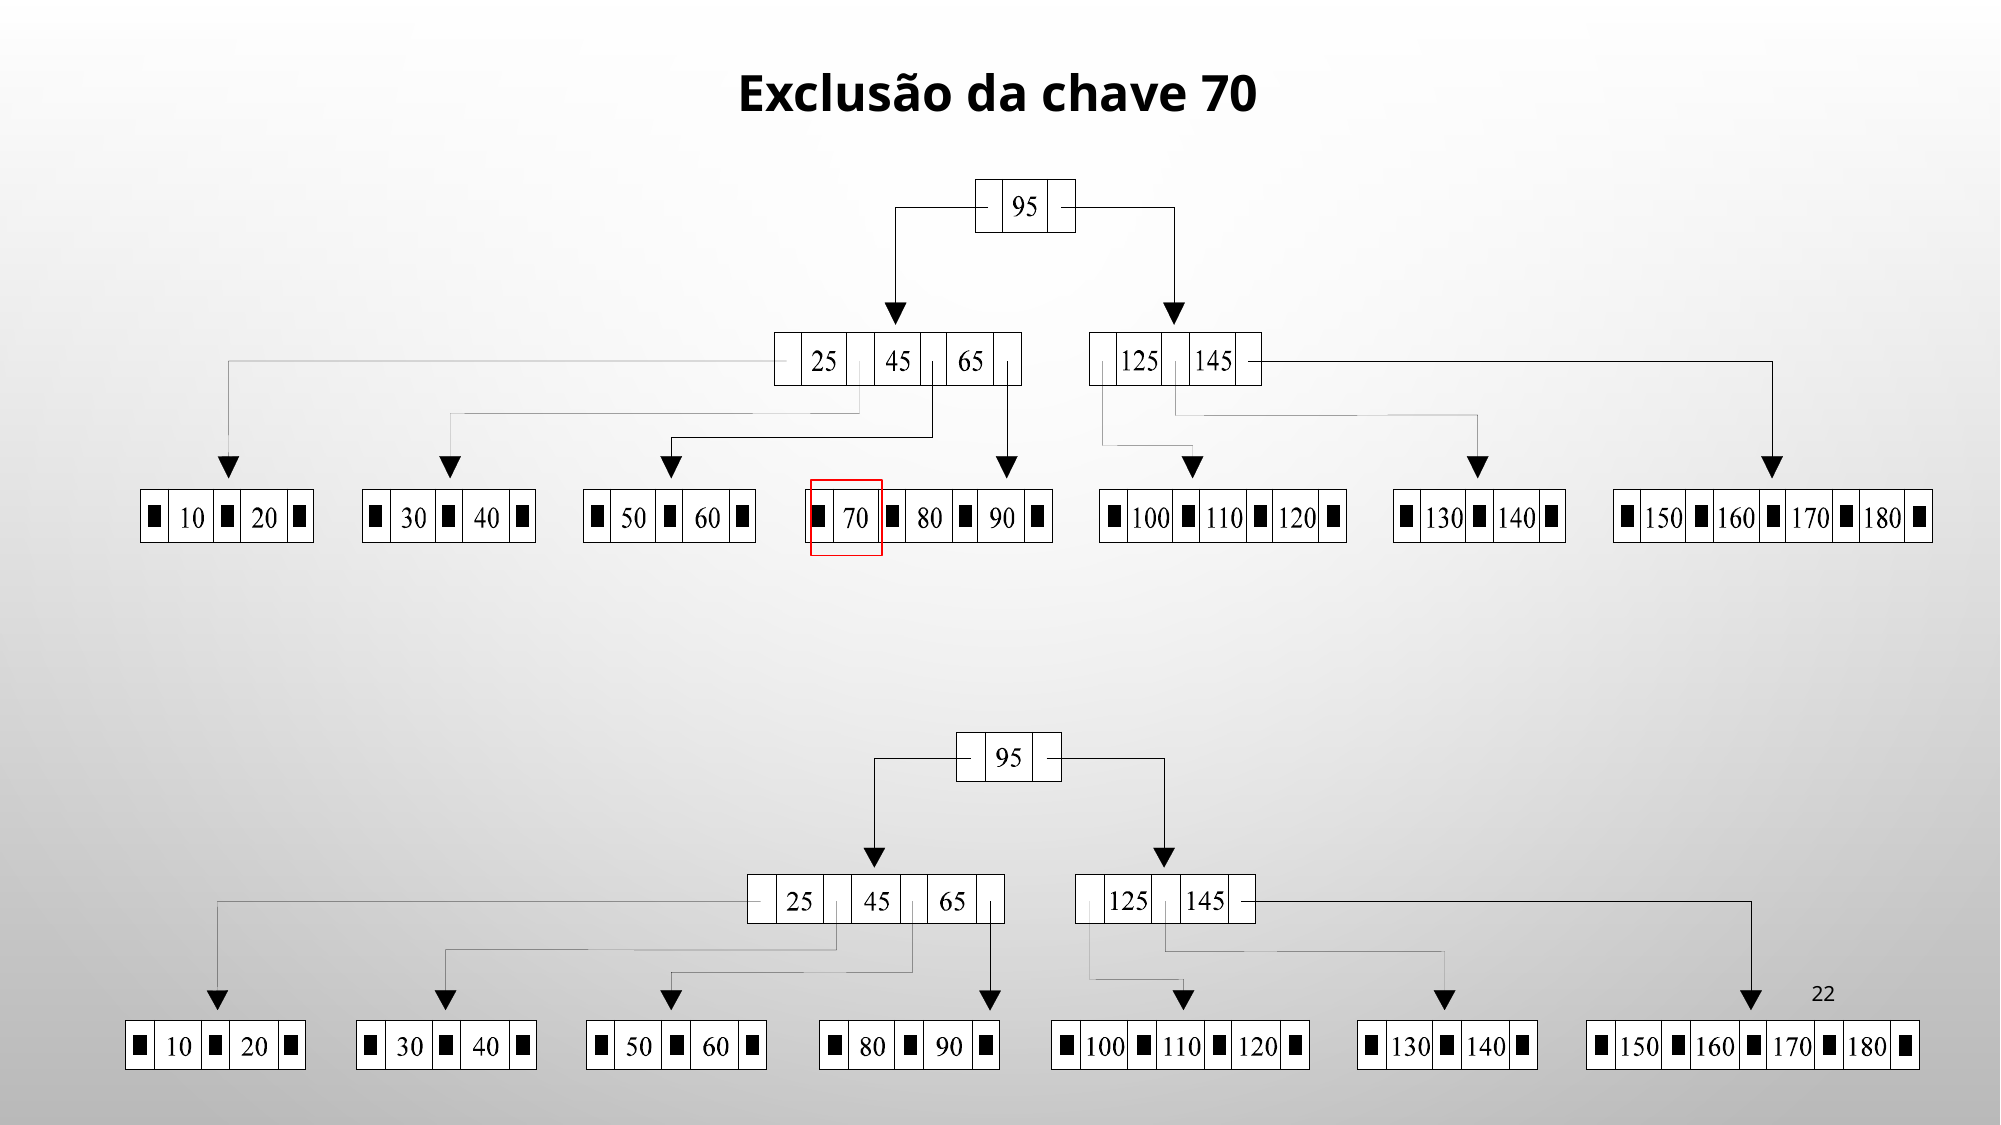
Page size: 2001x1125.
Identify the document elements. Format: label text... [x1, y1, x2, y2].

picture [0, 0, 2000, 1125]
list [109, 688, 1959, 1122]
text_box Exclusão da chave 70 [722, 53, 1274, 127]
